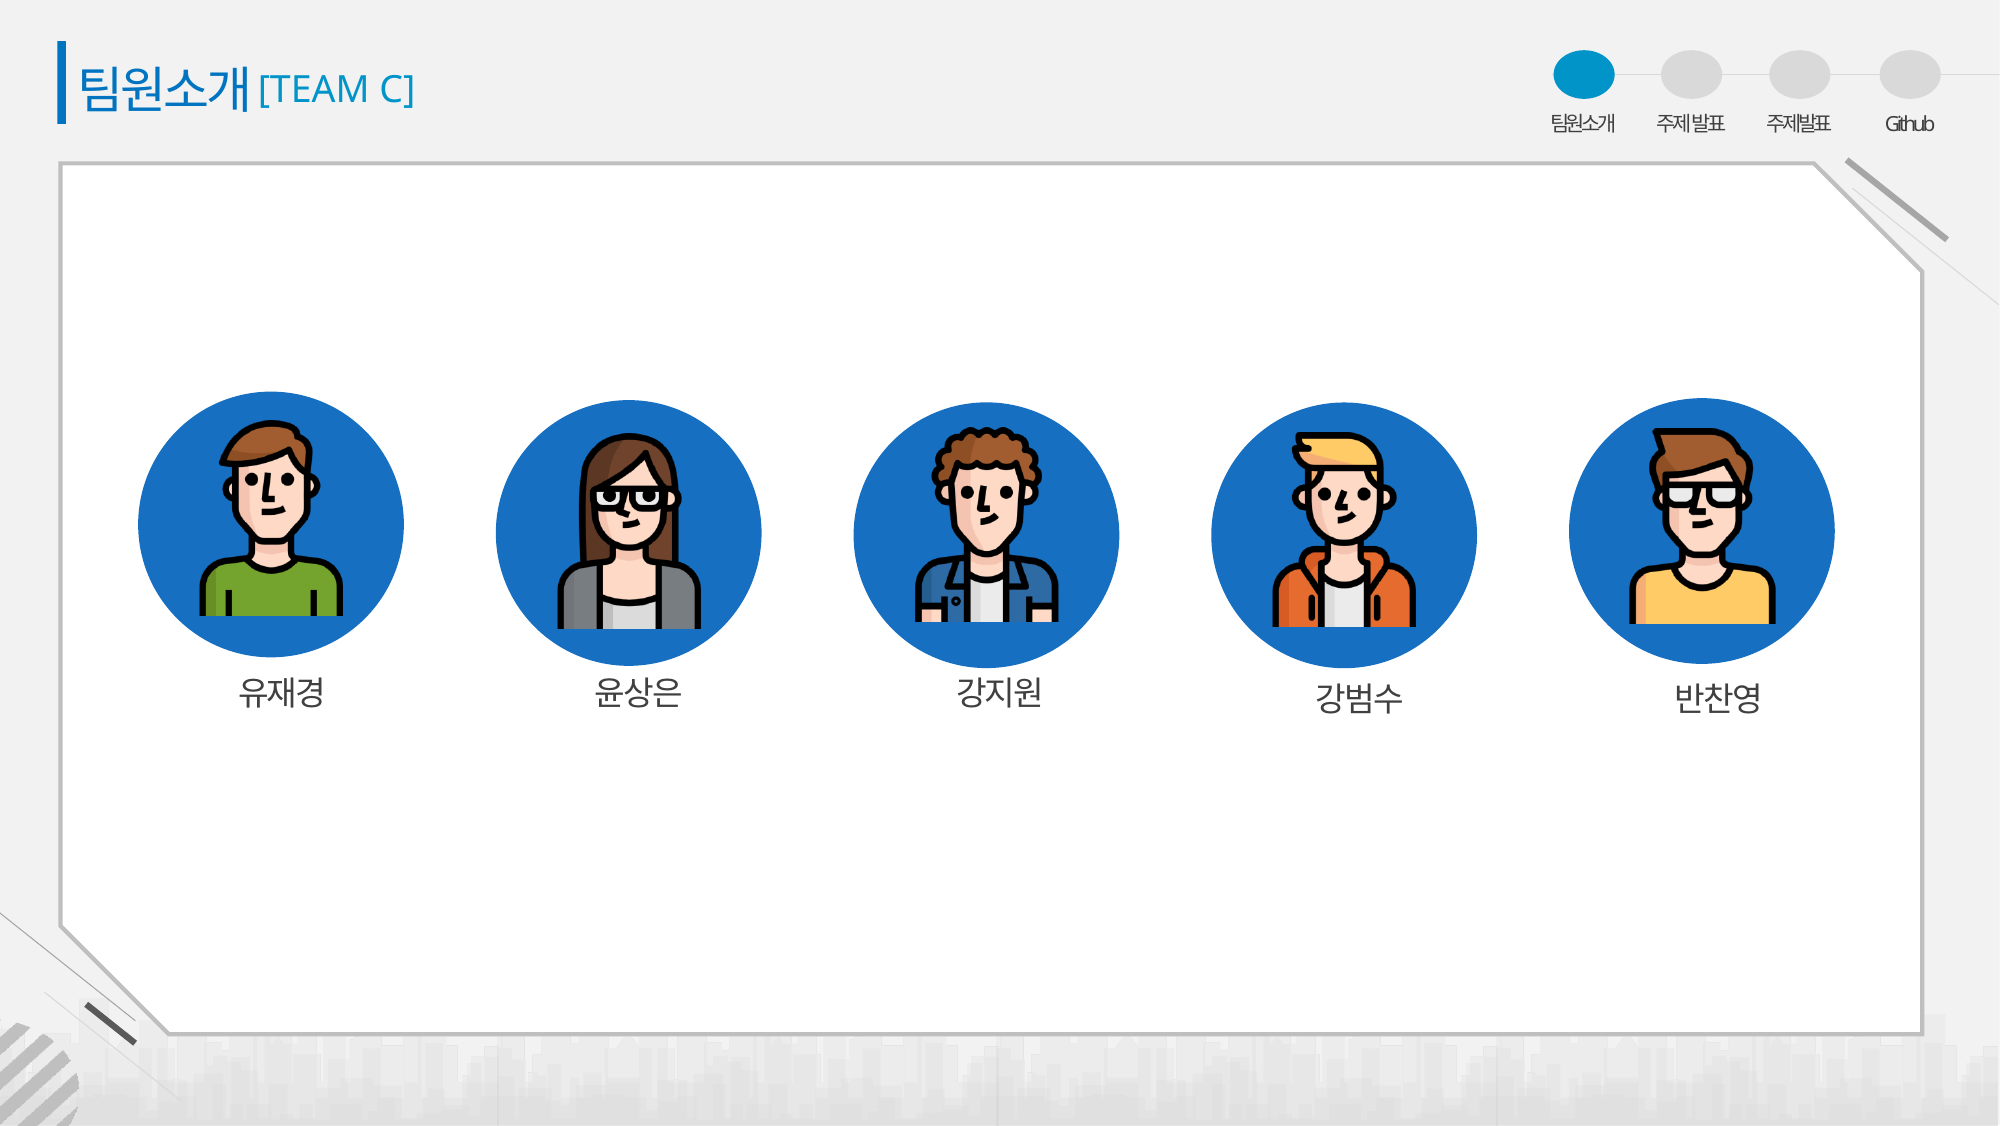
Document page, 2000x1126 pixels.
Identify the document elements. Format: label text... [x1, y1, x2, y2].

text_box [57, 41, 262, 128]
text_box 반찬영 [1659, 670, 1778, 726]
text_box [1537, 50, 2000, 144]
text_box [495, 400, 762, 666]
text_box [1211, 402, 1478, 669]
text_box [1569, 398, 1835, 664]
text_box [853, 402, 1120, 669]
picture [0, 989, 1998, 1126]
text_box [138, 391, 404, 658]
text_box 윤상은 [579, 666, 698, 720]
text_box 유재경 [223, 665, 342, 720]
text_box 강범수 [1300, 670, 1419, 726]
text_box 강지원 [941, 669, 1060, 720]
text_box [TEAM C] [262, 57, 537, 117]
